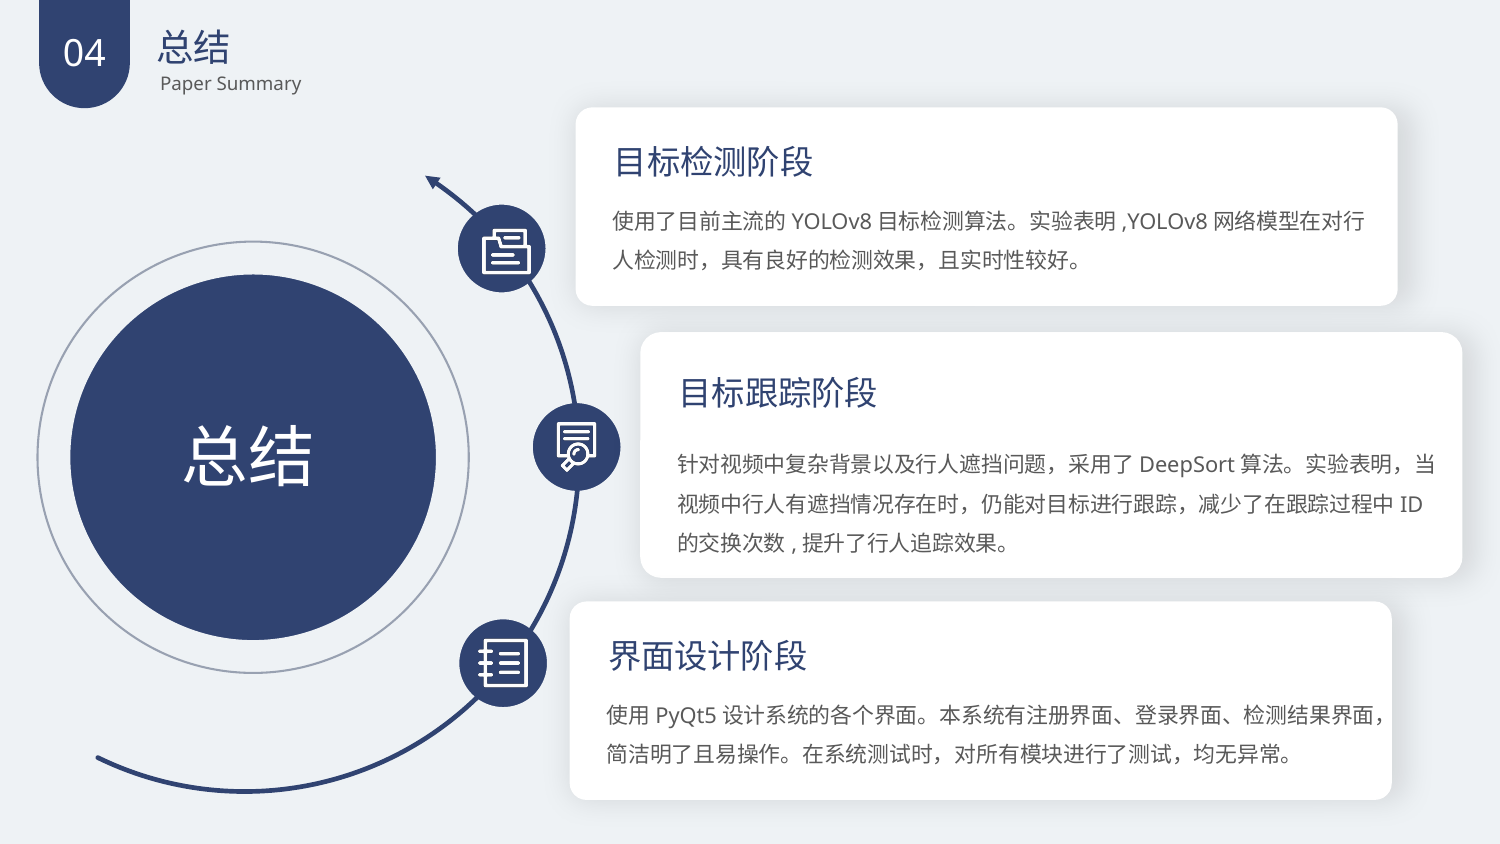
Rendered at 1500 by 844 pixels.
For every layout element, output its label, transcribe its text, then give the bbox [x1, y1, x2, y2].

picture [478, 638, 528, 688]
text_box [37, 241, 469, 673]
text_box [575, 397, 627, 497]
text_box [569, 601, 1392, 800]
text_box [640, 332, 1463, 593]
text_box [97, 175, 580, 793]
text_box 04 [48, 21, 121, 82]
text_box Paper Summary [145, 64, 322, 102]
picture [482, 227, 531, 276]
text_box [575, 107, 1398, 306]
text_box [473, 625, 553, 713]
picture [552, 422, 601, 472]
text_box [38, 0, 131, 110]
text_box 总结 [141, 16, 247, 77]
text_box [471, 198, 552, 287]
